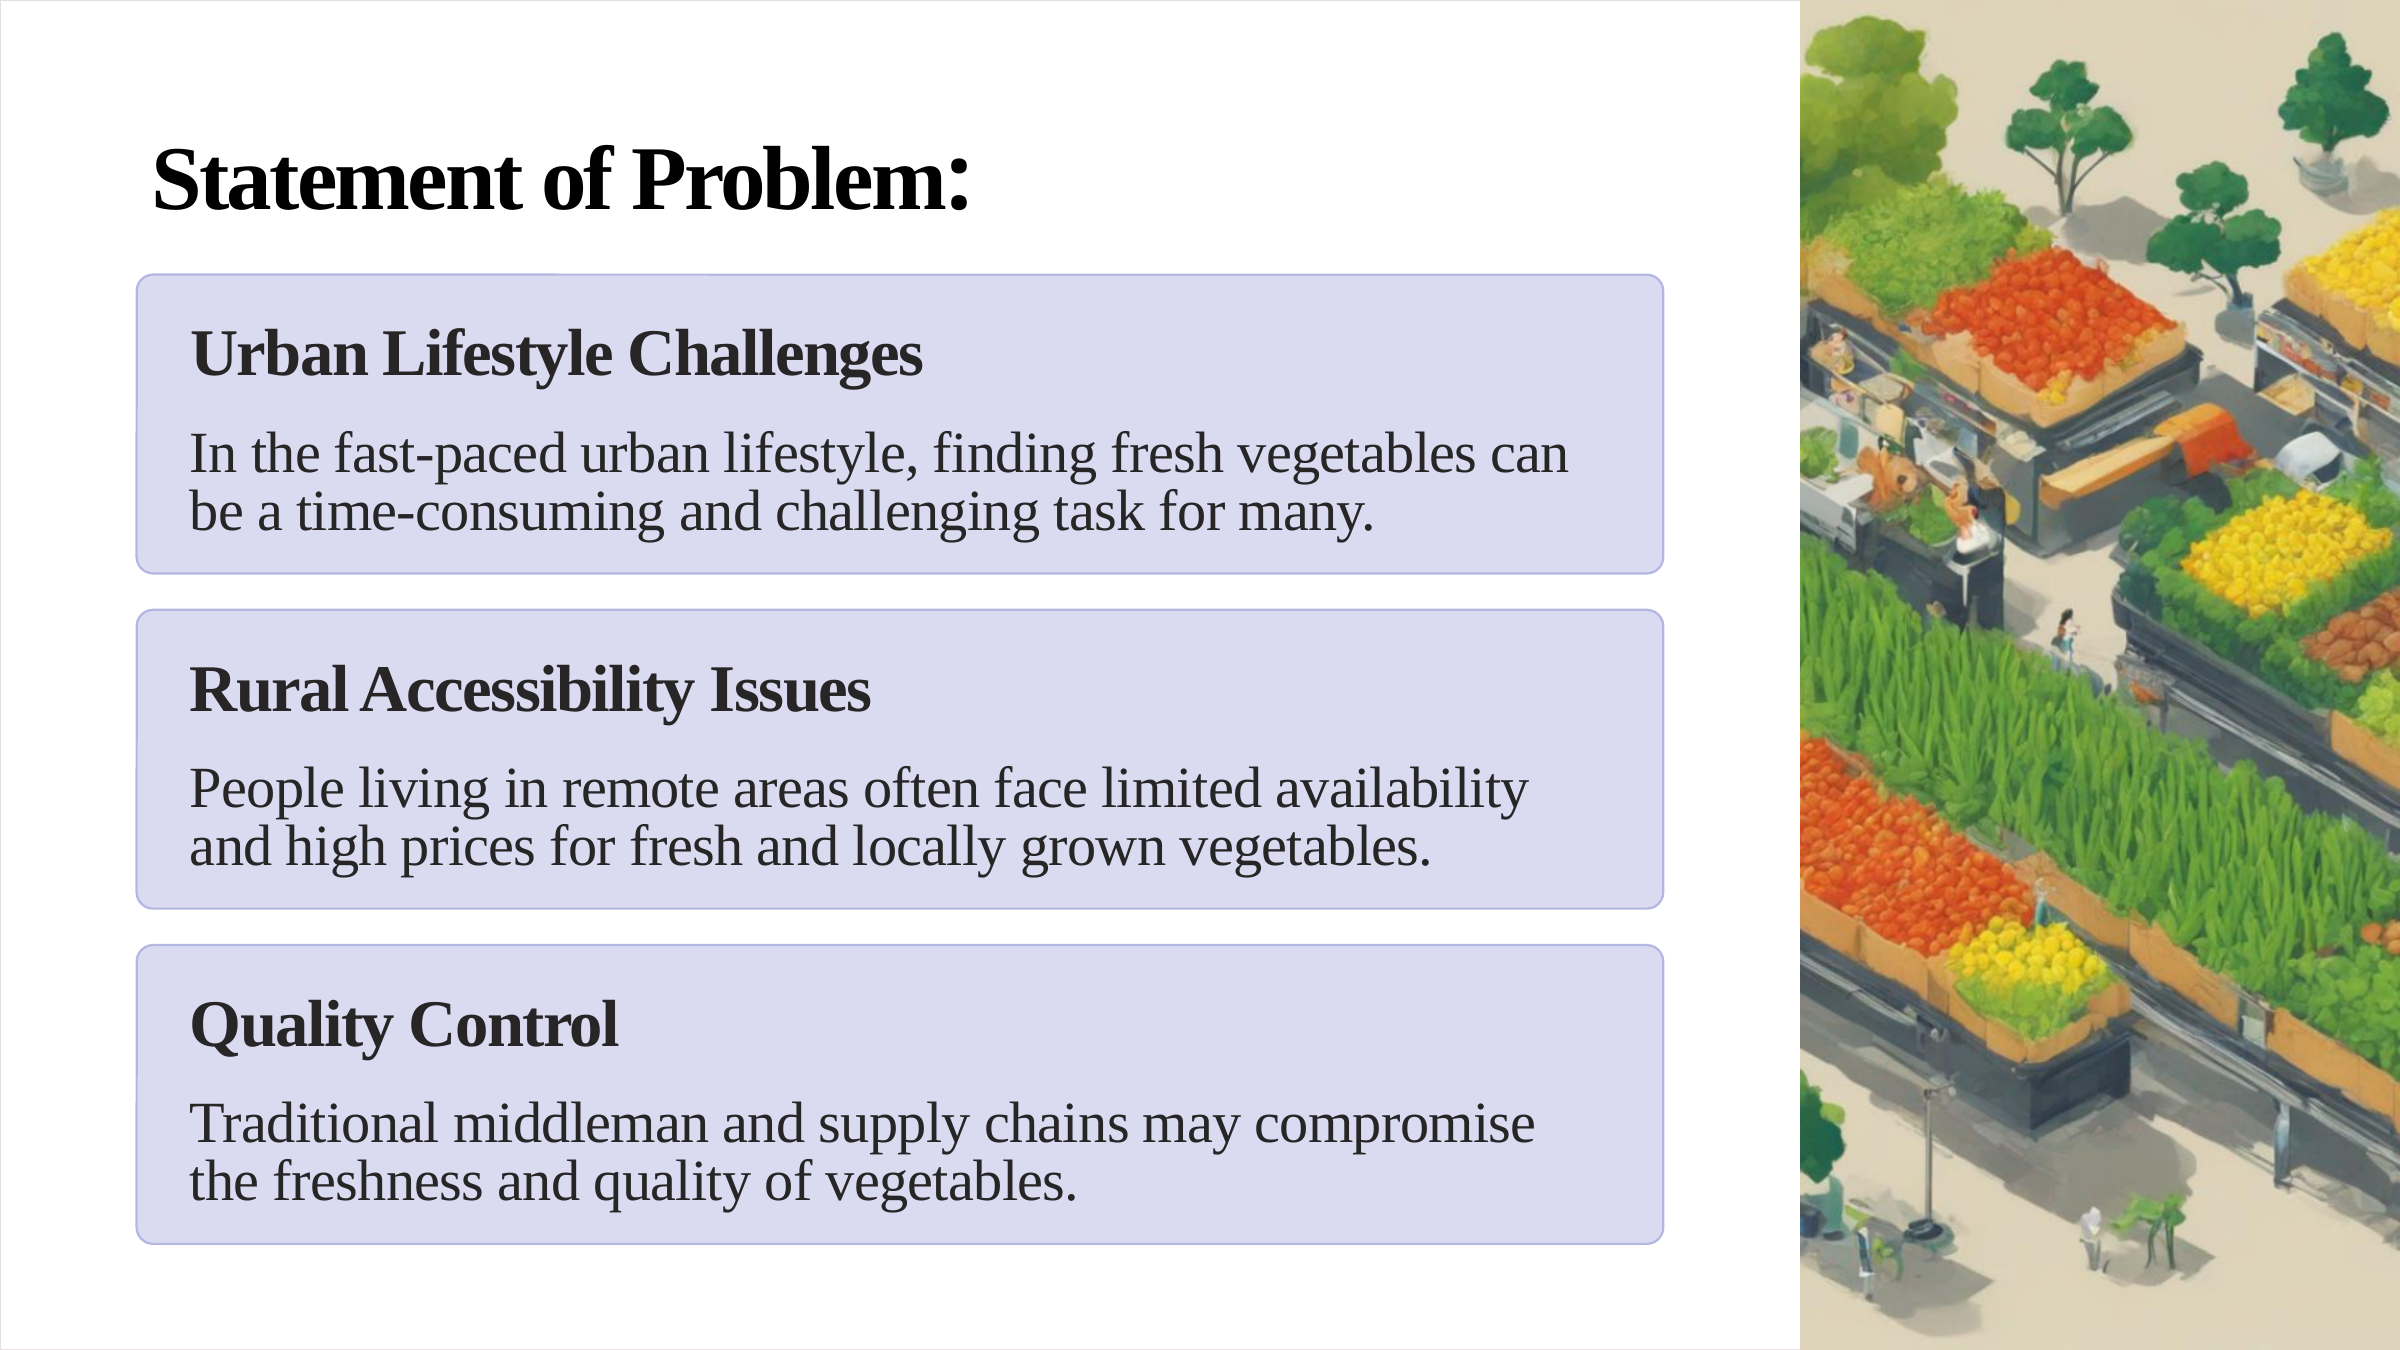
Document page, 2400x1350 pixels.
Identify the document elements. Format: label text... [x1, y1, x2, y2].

text_box In the fast-paced urban lifestyle, finding fresh vegetables can be a time-consuming and challenging task for many. [175, 418, 1625, 535]
text_box Statement of Problem: [136, 106, 1068, 220]
text_box Rural Accessibility Issues [175, 648, 817, 717]
text_box [136, 274, 1664, 574]
text_box Urban Lifestyle Challenges [175, 313, 861, 382]
text_box People living in remote areas often face limited availability and high prices for fresh and locally grown vegetables. [175, 753, 1625, 870]
text_box [136, 945, 1664, 1244]
picture [1799, 0, 2400, 1350]
text_box Quality Control [175, 983, 613, 1053]
text_box [0, 0, 1799, 1350]
text_box Traditional middleman and supply chains may compromise the freshness and quality of vegetables. [175, 1088, 1625, 1206]
text_box [136, 609, 1664, 909]
